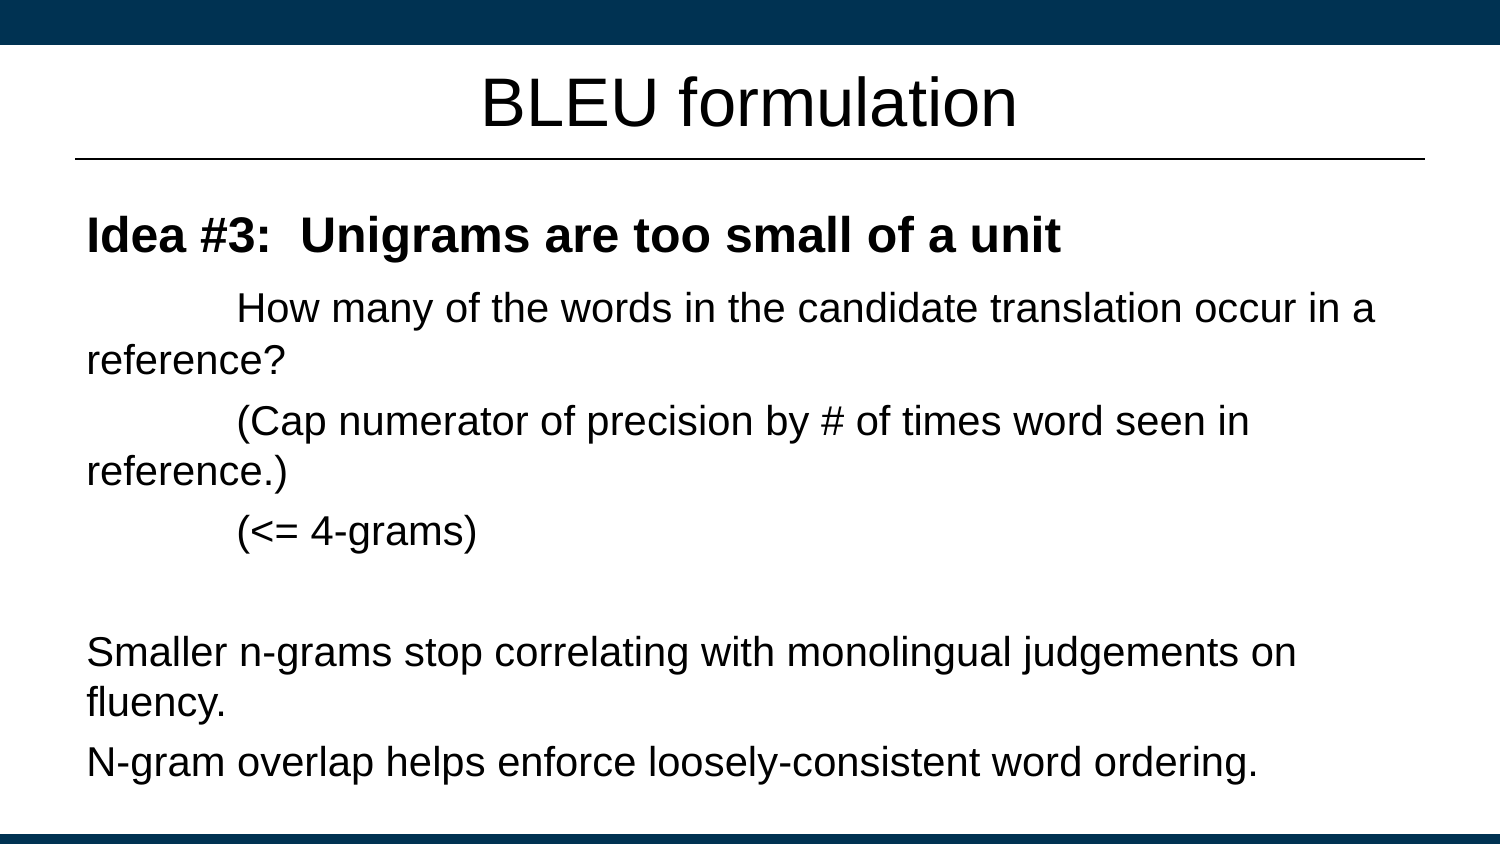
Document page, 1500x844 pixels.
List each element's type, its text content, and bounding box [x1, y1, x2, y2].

list Idea #3: Unigrams are too small of a unit How many of the words in the candidate translation occur in a reference? (Cap numerator of precision by # of times word seen in reference.) (<= 4-grams) Smaller n-grams stop correlating with monolingual judgements on fluency. N-gram overlap helps enforce loosely-consistent word ordering. [75, 196, 1425, 754]
title BLEU formulation [75, 28, 1425, 169]
